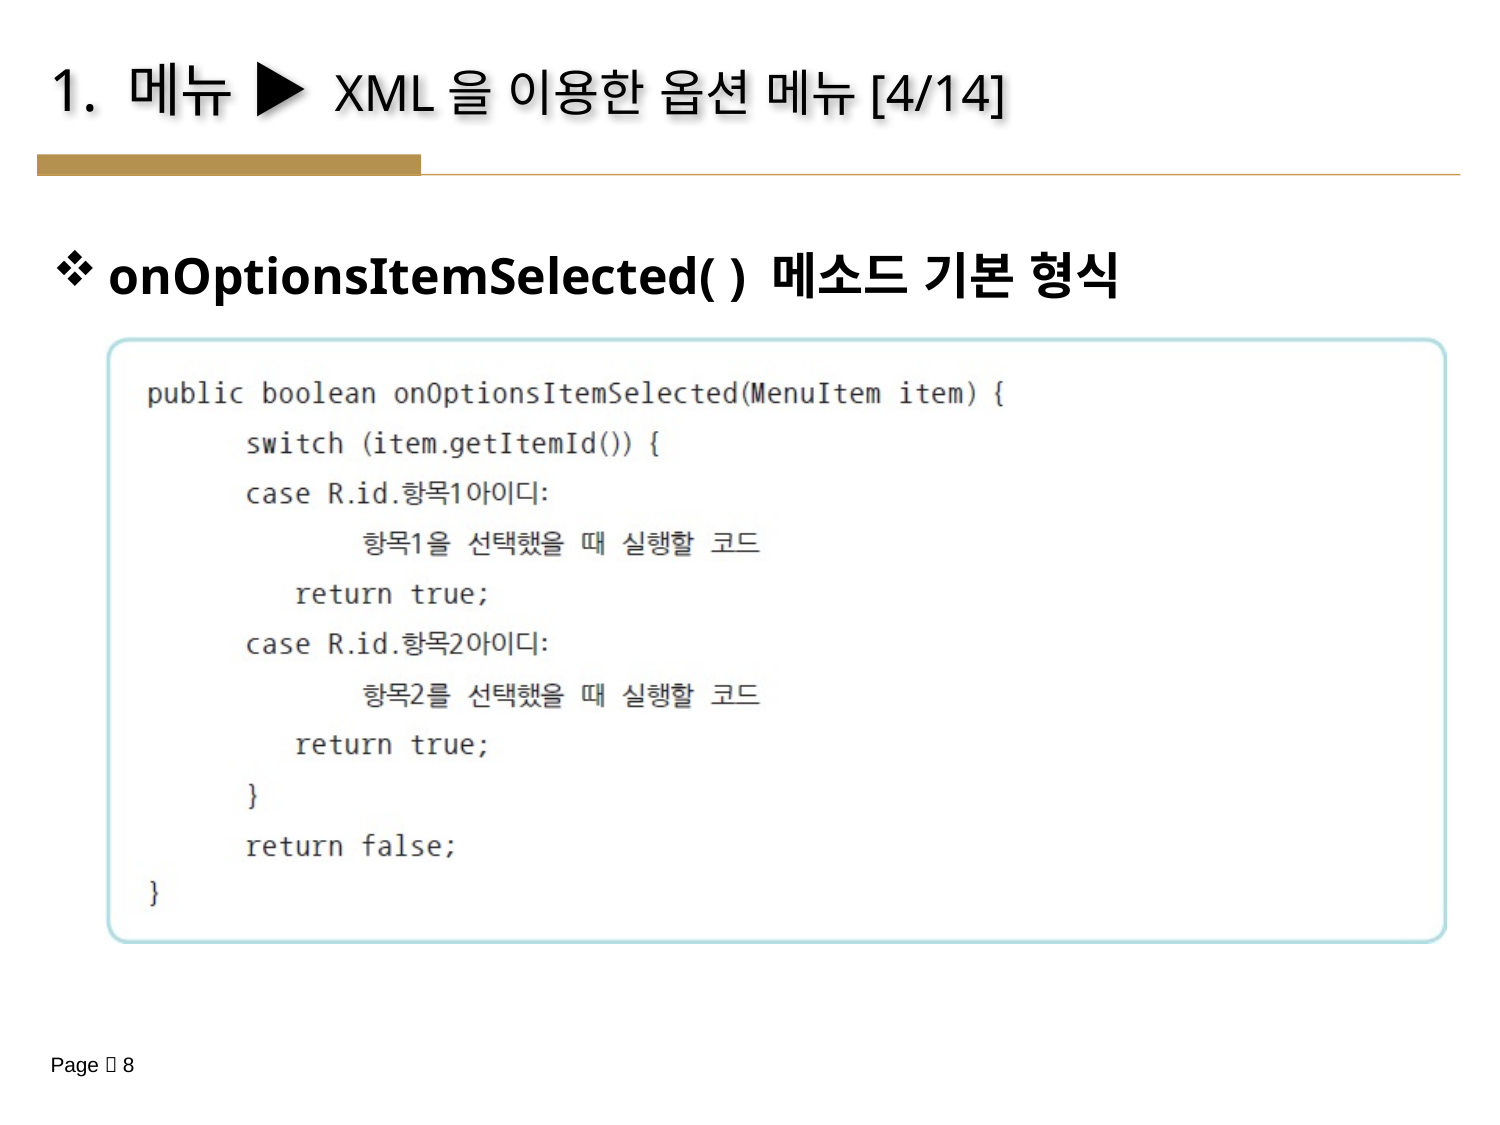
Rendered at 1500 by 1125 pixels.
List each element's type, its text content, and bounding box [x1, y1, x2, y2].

picture [104, 336, 1448, 944]
list onOptionsItemSelected( ) 메소드 기본 형식 [8, 243, 1480, 1031]
title 1. 메뉴 ▶ XML을 이용한 옵션 메뉴[4/14] [48, 53, 1448, 161]
